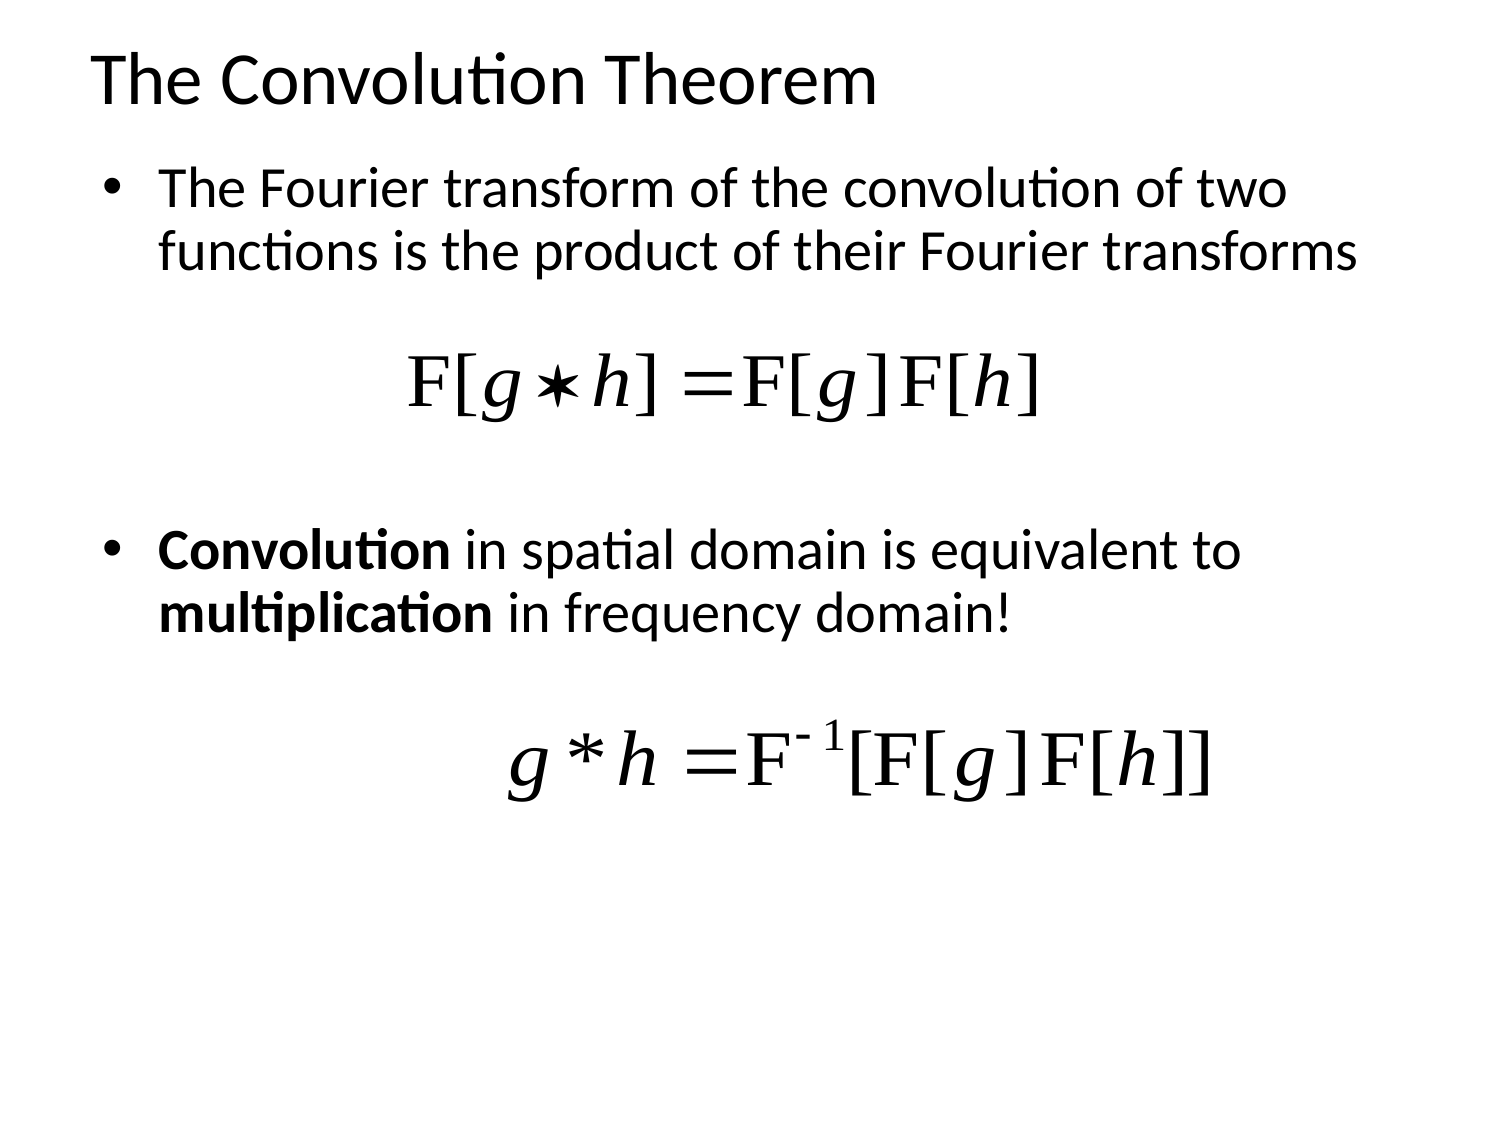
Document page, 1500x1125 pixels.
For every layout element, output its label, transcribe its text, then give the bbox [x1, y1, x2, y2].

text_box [392, 336, 1051, 438]
list The Fourier transform of the convolution of two functions is the product of their Fourier transforms Convolution in spatial domain is equivalent to multiplication in frequency domain! [87, 149, 1388, 1013]
title The Convolution Theorem [74, 0, 1426, 151]
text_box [491, 699, 1226, 819]
